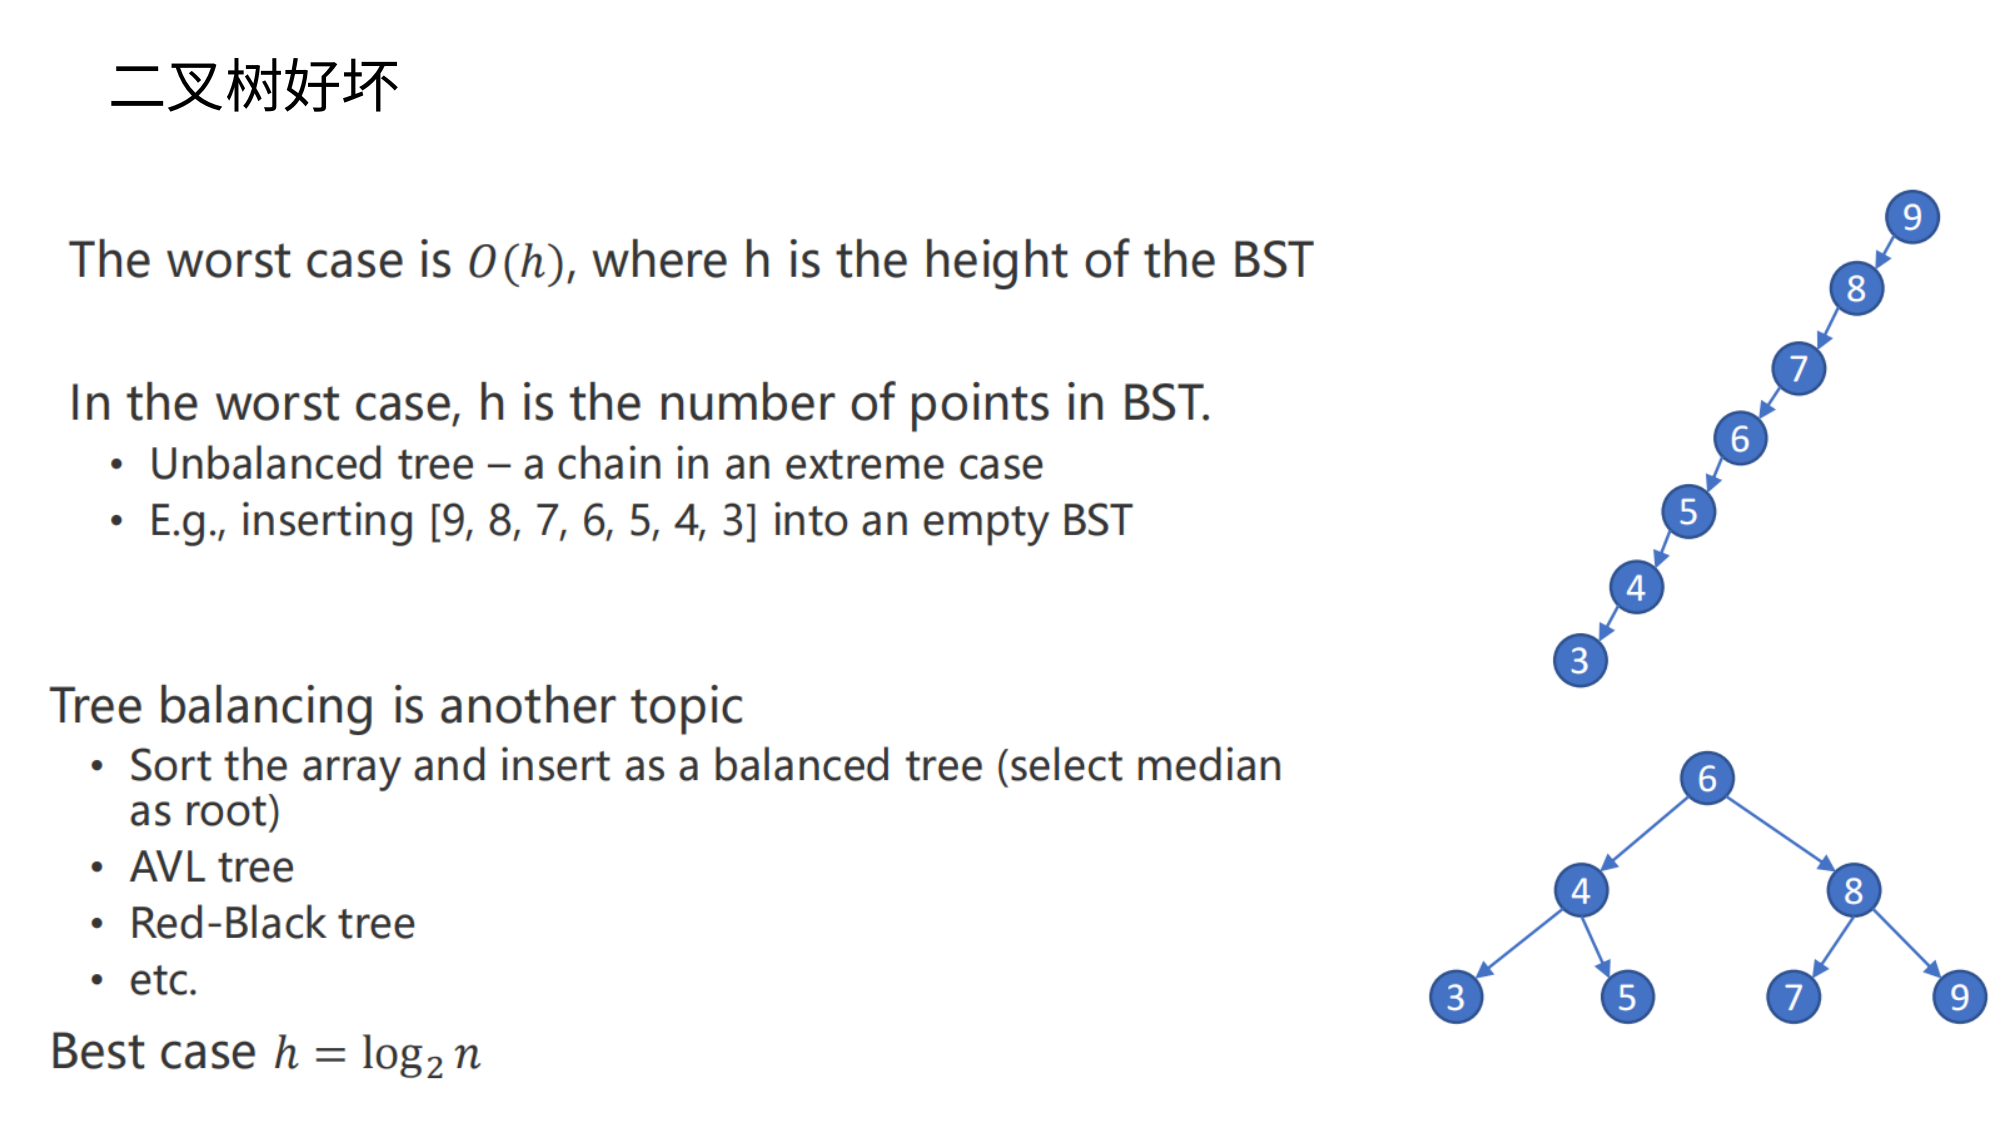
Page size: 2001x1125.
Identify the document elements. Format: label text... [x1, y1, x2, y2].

text_box 二叉树好坏 [93, 41, 722, 197]
picture [1407, 141, 2000, 1105]
picture [32, 645, 1299, 1092]
picture [65, 198, 1329, 589]
